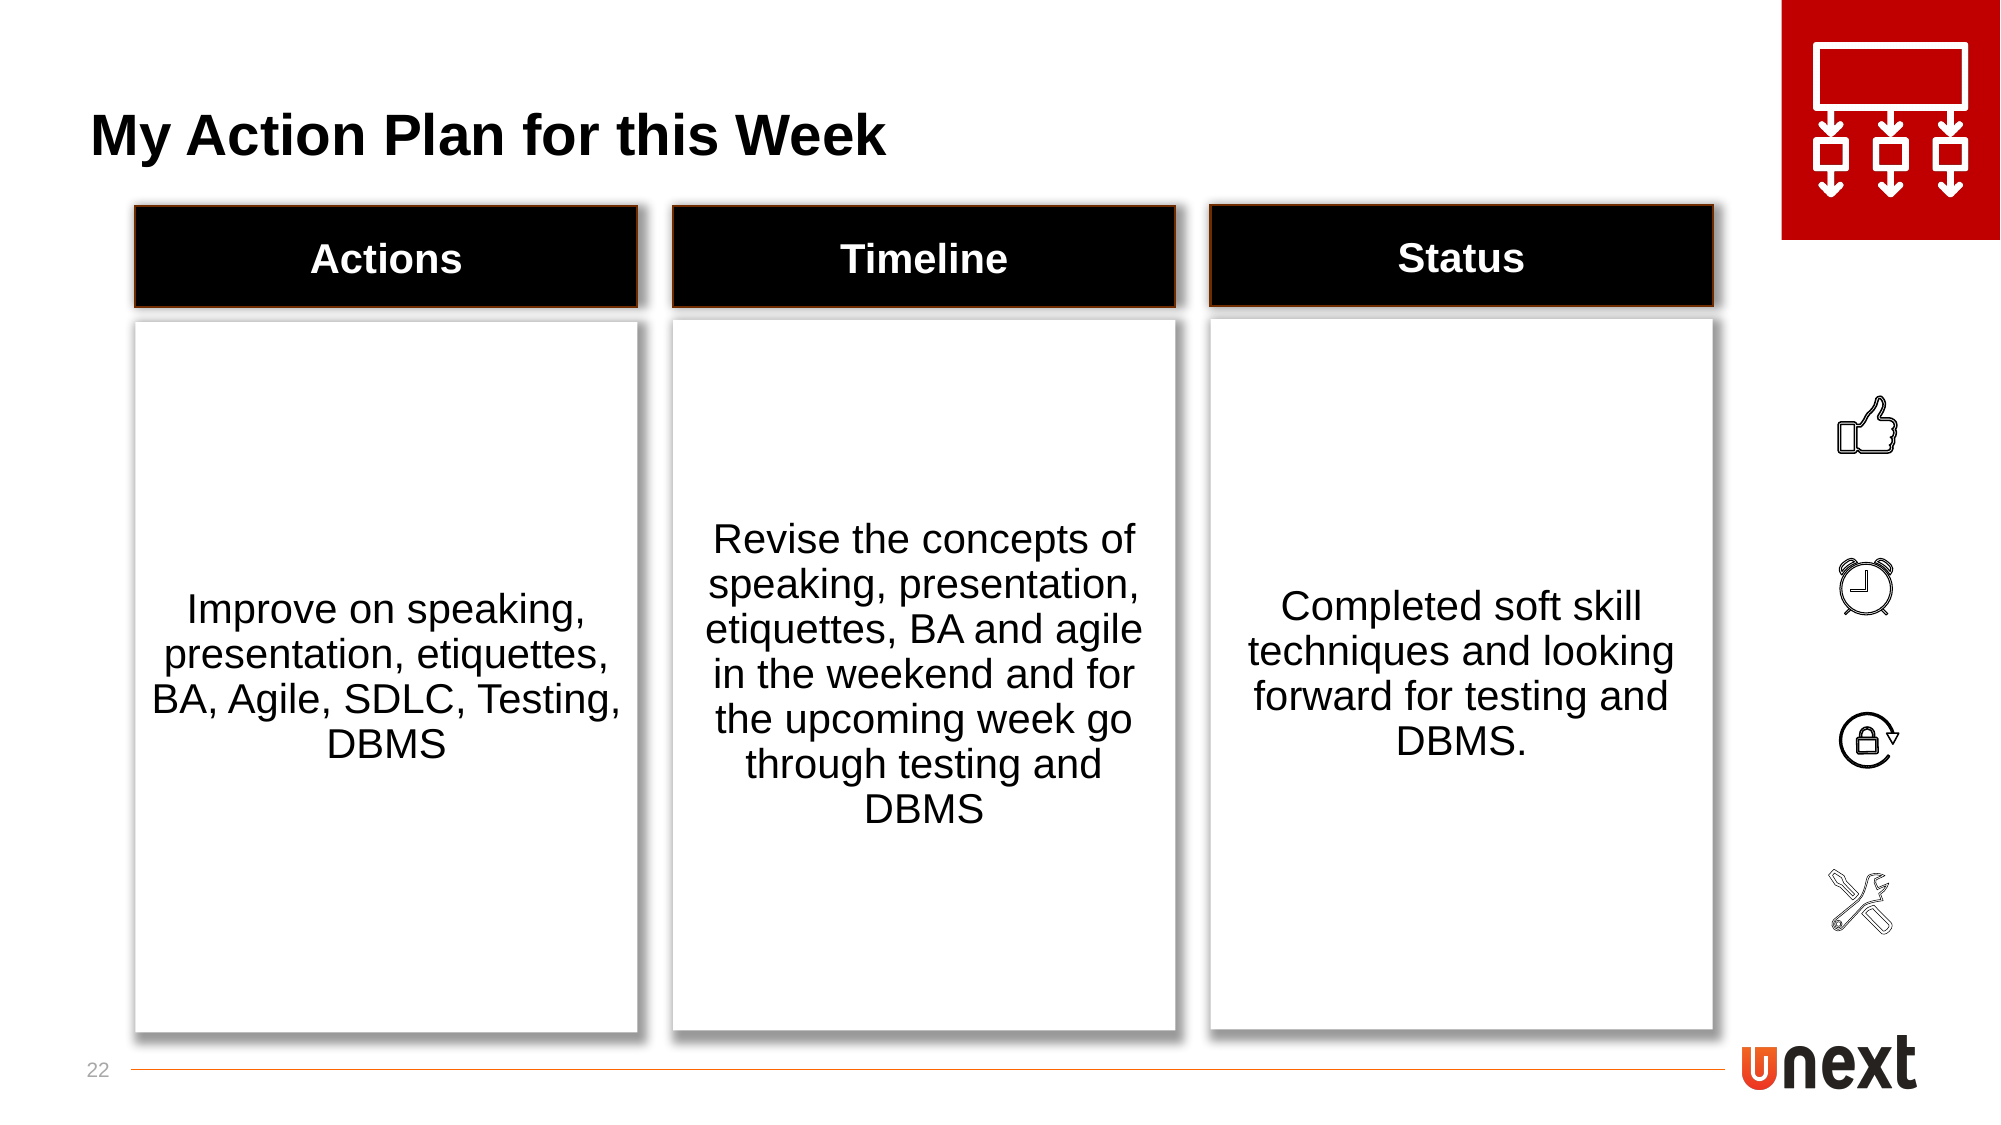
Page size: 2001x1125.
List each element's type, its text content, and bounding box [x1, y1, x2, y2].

text_box Timeline [672, 205, 1176, 308]
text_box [1798, 674, 1935, 810]
text_box [1781, 0, 2000, 241]
slide_number 22 [48, 1047, 110, 1091]
picture [1742, 1035, 1917, 1090]
text_box Revise the concepts of speaking, presentation, etiquettes, BA and agile in the weekend and for the upcoming week go through testing and DBMS [673, 319, 1176, 1031]
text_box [1798, 519, 1935, 656]
text_box Status [1209, 204, 1714, 307]
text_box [1798, 364, 1935, 500]
title My Action Plan for this Week [76, 78, 1804, 196]
text_box Actions [134, 205, 638, 308]
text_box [1793, 833, 1929, 969]
picture [1804, 33, 1977, 207]
text_box Completed soft skill techniques and looking forward for testing and DBMS. [1210, 319, 1713, 1030]
text_box Improve on speaking, presentation, etiquettes, BA, Agile, SDLC, Testing, DBMS [135, 322, 638, 1033]
